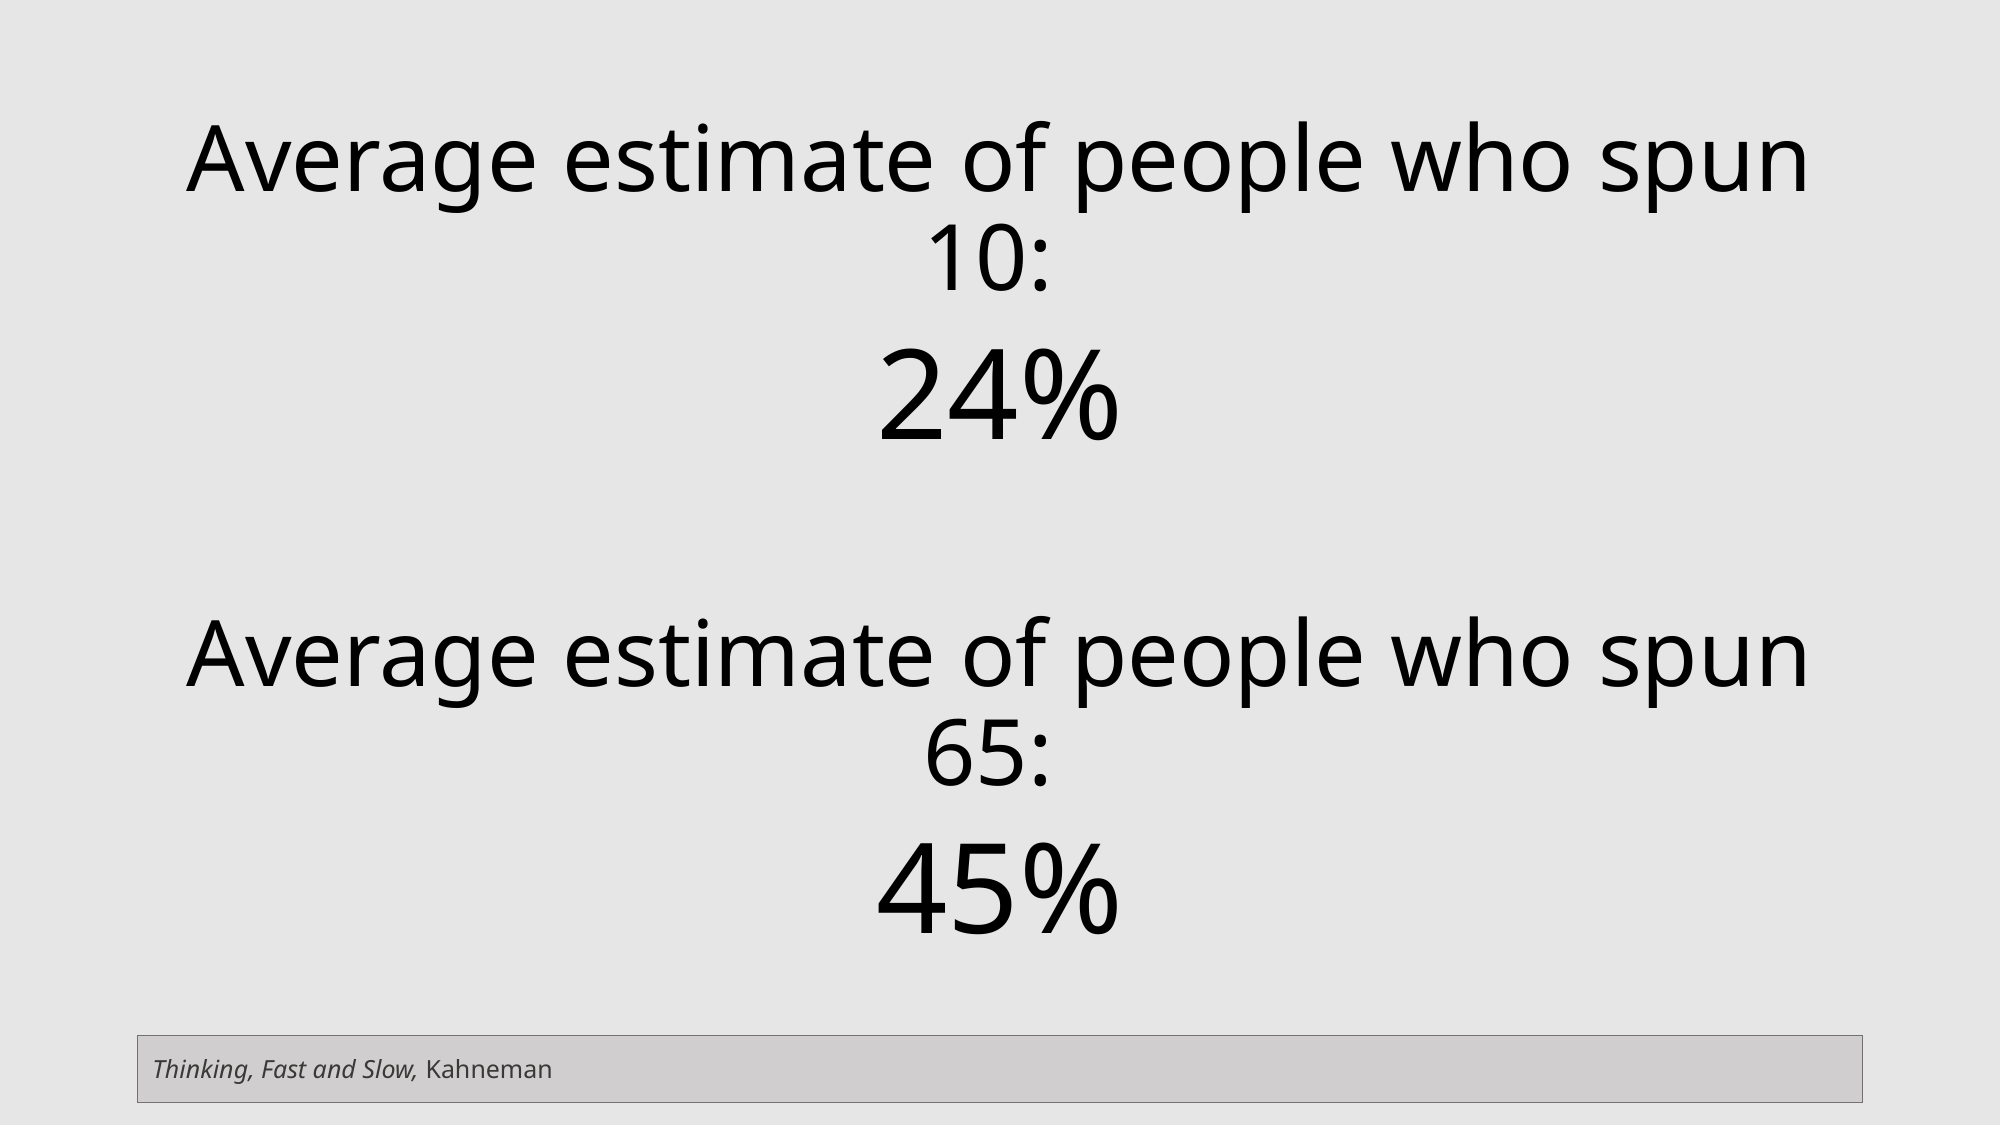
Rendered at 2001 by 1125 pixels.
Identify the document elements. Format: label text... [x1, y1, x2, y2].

list Average estimate of people who spun 10: 24% Average estimate of people who spun 65: 45% [137, 59, 1863, 1014]
footer Thinking, Fast and Slow, Kahneman [137, 1035, 1863, 1103]
